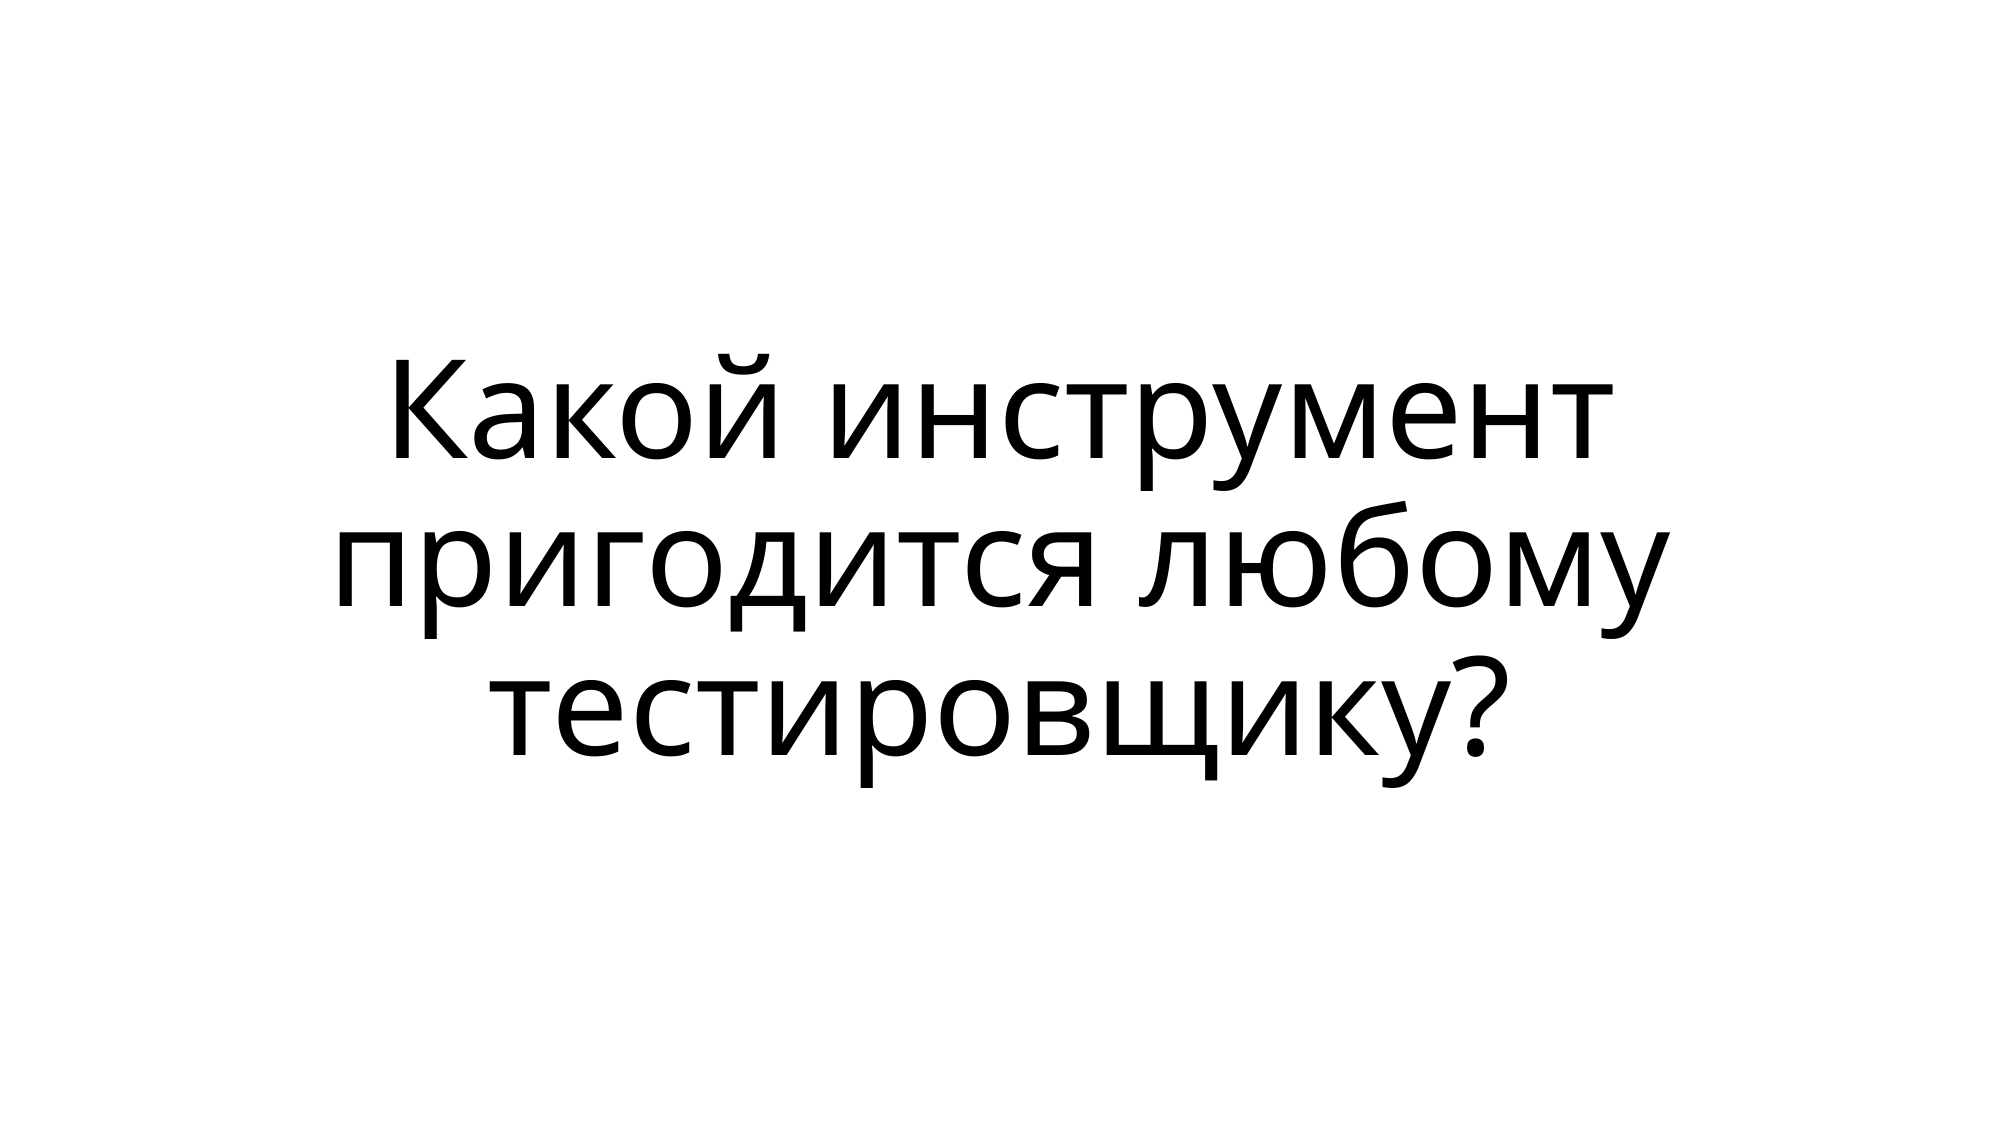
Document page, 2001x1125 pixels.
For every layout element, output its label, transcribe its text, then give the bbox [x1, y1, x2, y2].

title Какой инструмент пригодится любому тестировщику? [113, 339, 1887, 786]
